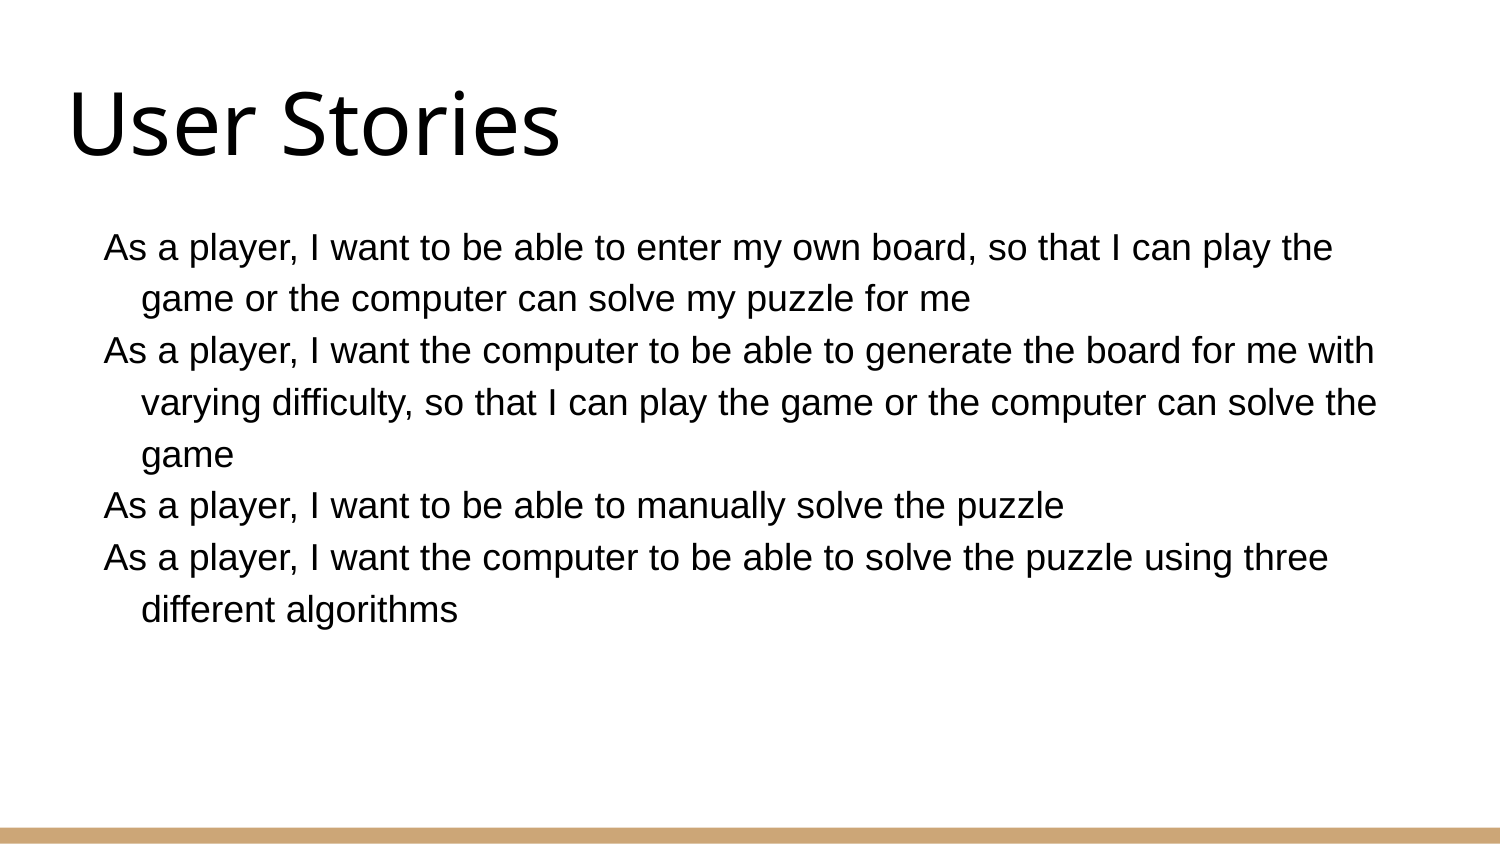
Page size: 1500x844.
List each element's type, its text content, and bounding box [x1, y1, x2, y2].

list As a player, I want to be able to enter my own board, so that I can play the game or the computer can solve my puzzle for me As a player, I want the computer to be able to generate the board for me with varying difficulty, so that I can play the game or the computer can solve the game As a player, I want to be able to manually solve the puzzle As a player, I want the computer to be able to solve the puzzle using three different algorithms [51, 200, 1449, 752]
title User Stories [51, 51, 1449, 189]
